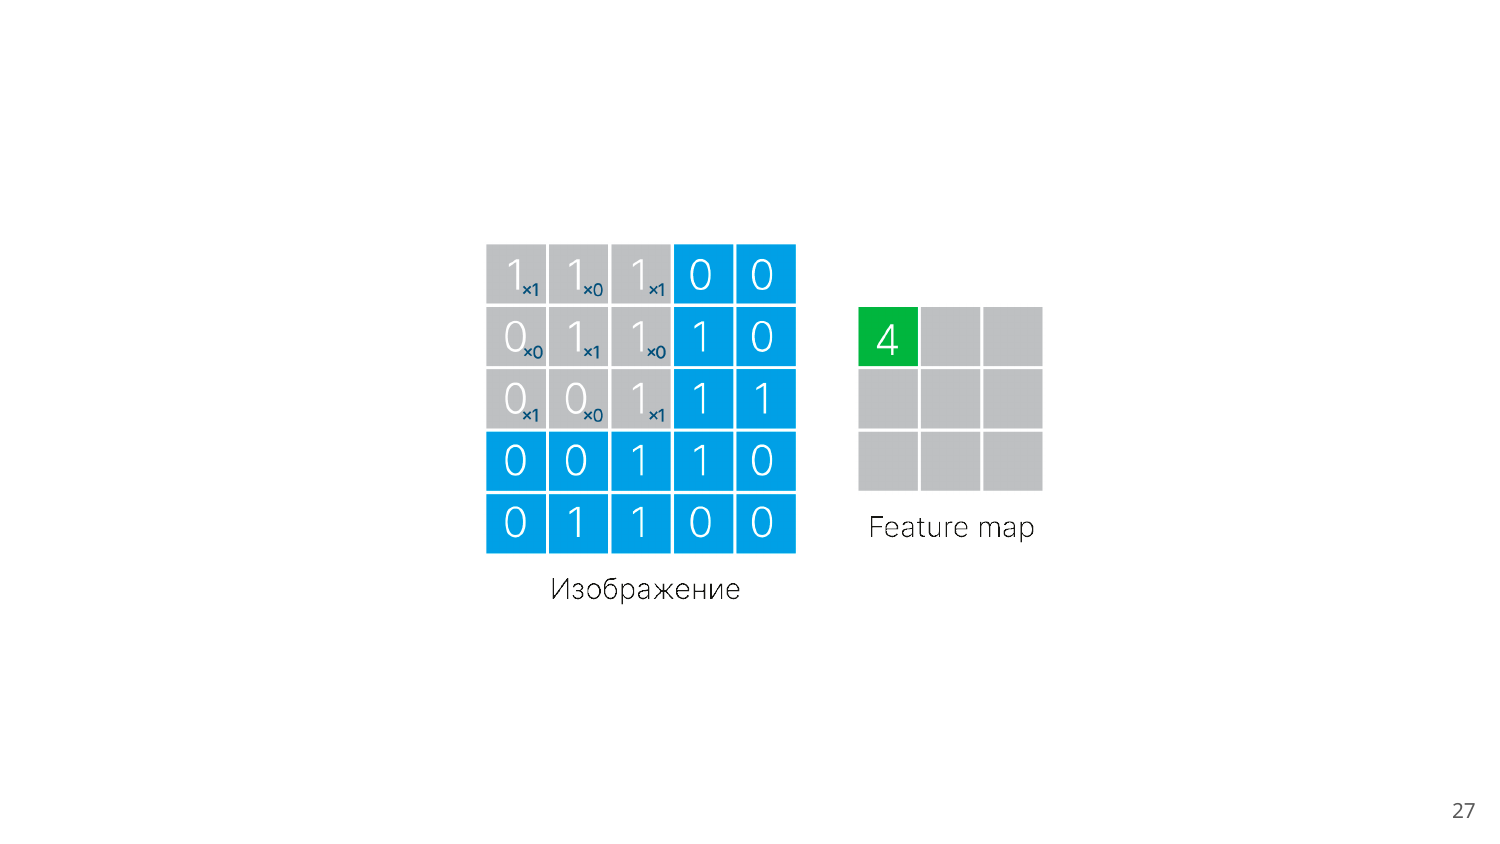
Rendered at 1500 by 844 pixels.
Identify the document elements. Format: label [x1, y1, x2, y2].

picture [425, 235, 1075, 608]
slide_number [1400, 779, 1491, 844]
